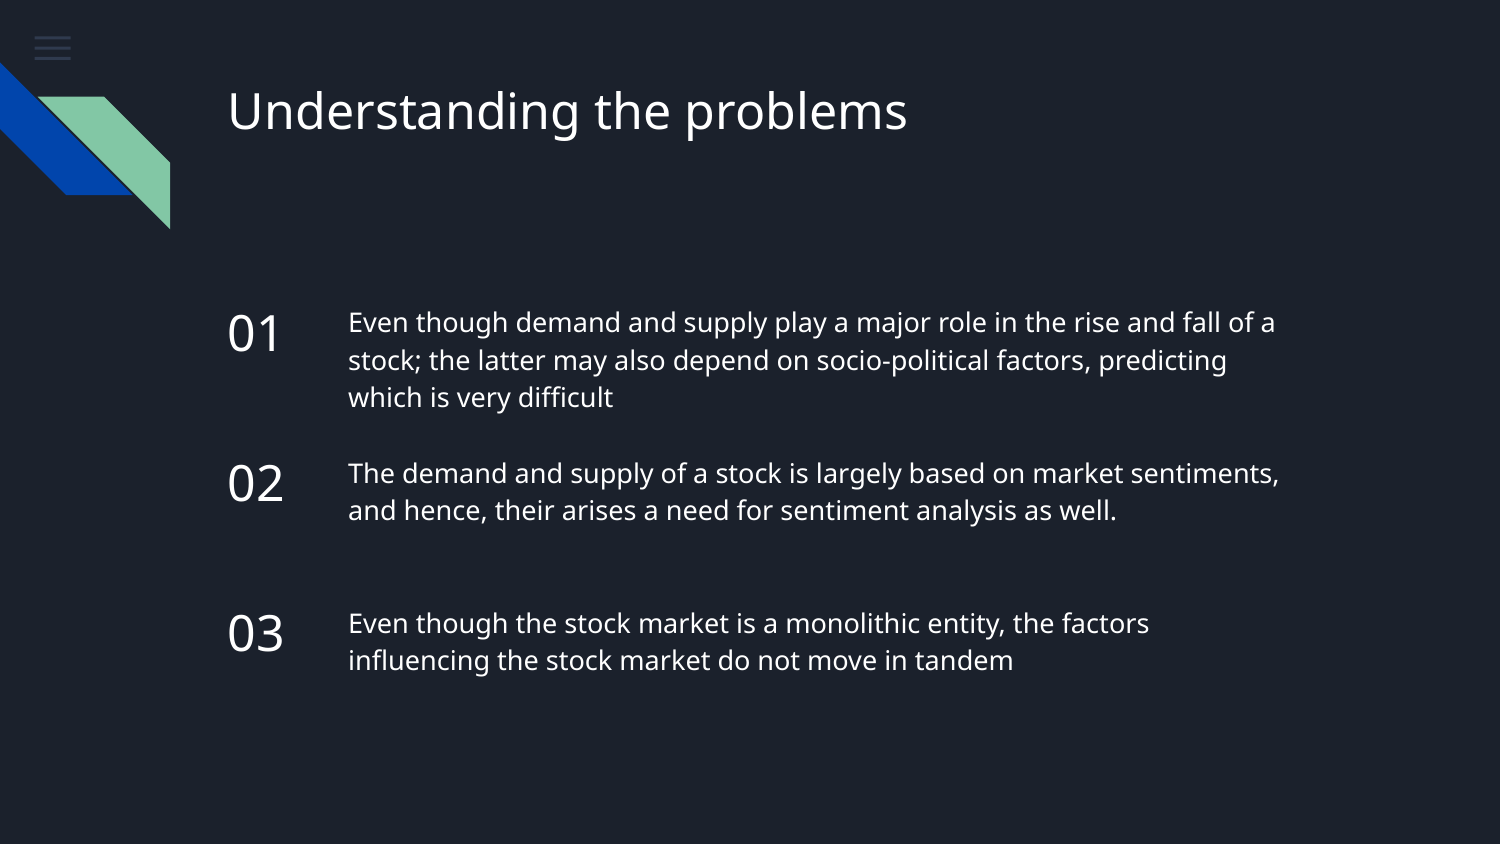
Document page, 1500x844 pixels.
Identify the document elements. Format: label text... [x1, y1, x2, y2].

list The demand and supply of a stock is largely based on market sentiments, and hence, their arises a need for sentiment analysis as well. [333, 436, 1298, 569]
title Understanding the problems [212, 64, 1368, 215]
text_box 02 [212, 436, 333, 569]
list Even though demand and supply play a major role in the rise and fall of a stock; the latter may also depend on socio-political factors, predicting which is very difficult [333, 286, 1298, 419]
list Even though the stock market is a monolithic entity, the factors influencing the stock market do not move in tandem [333, 586, 1298, 719]
text_box 03 [212, 586, 333, 719]
text_box 01 [212, 286, 333, 419]
